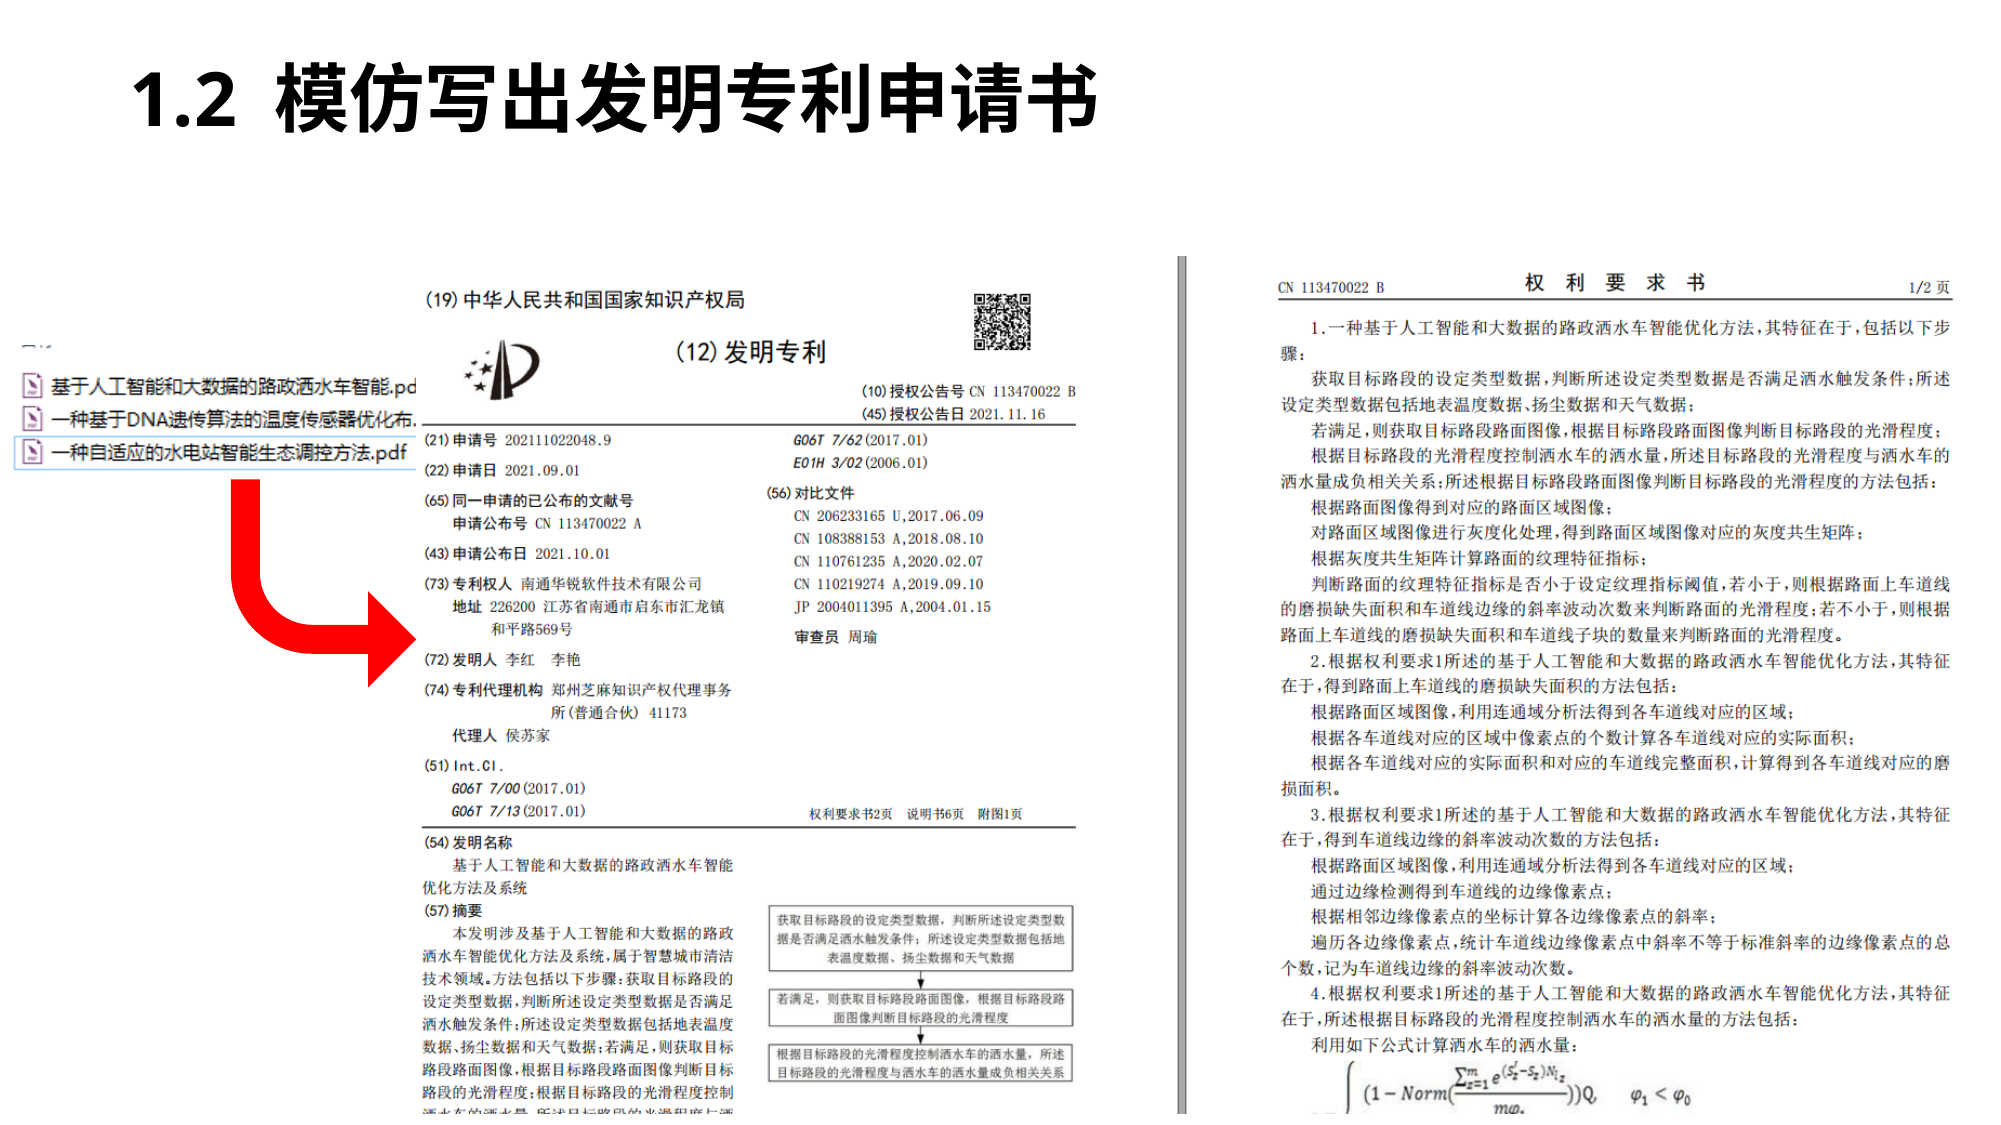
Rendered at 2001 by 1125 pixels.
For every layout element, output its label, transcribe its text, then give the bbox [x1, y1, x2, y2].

text_box 1.2 模仿写出发明专利申请书 [39, 44, 1188, 149]
text_box [230, 491, 416, 688]
picture [0, 256, 2000, 1114]
